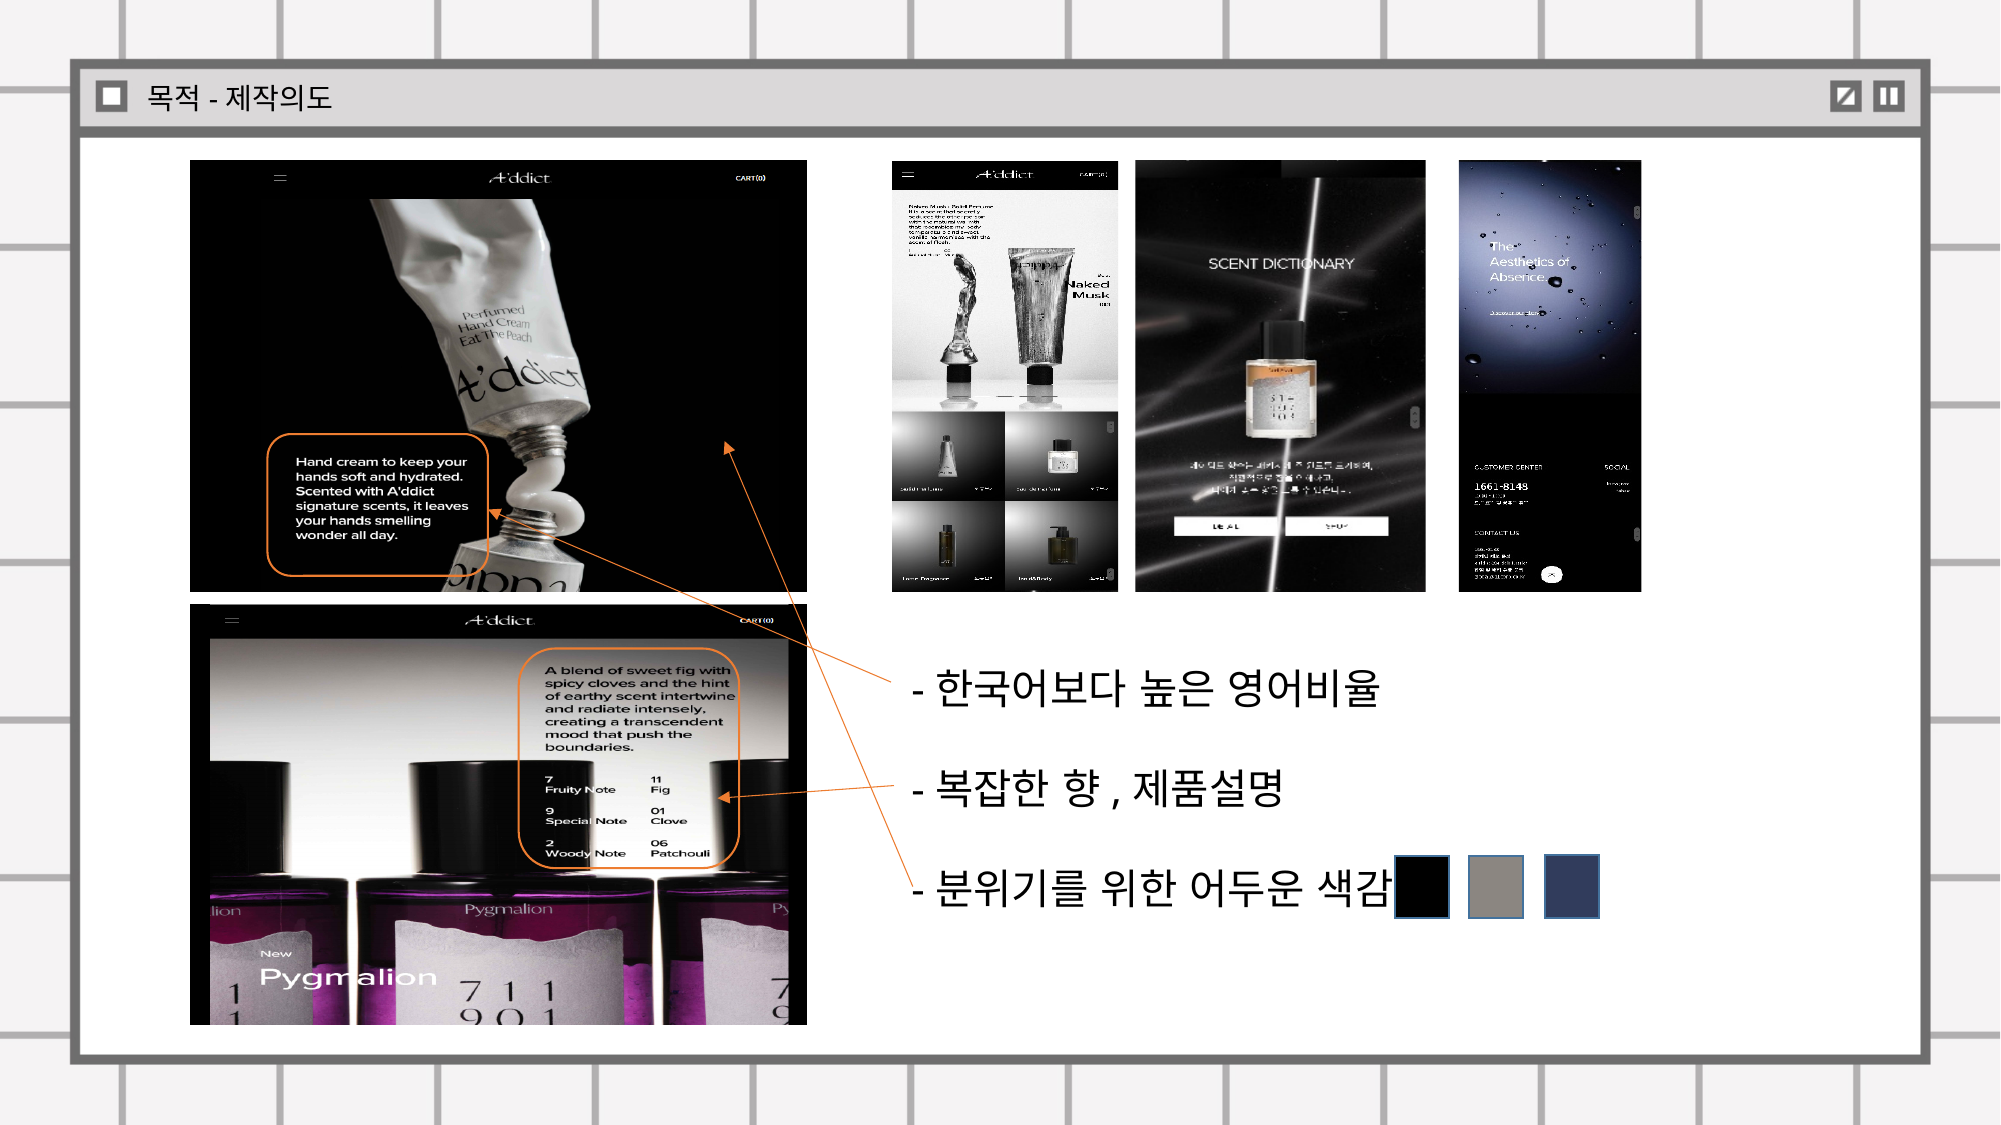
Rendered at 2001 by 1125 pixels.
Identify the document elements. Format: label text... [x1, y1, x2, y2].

text_box [1394, 855, 1450, 919]
text_box [1468, 855, 1524, 919]
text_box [724, 441, 913, 887]
text_box -한국어보다 높은 영어비율 -복잡한 향,제품설명 -분위기를 위한 어두운 색감 [896, 655, 1409, 971]
text_box [1544, 854, 1600, 919]
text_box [487, 509, 724, 683]
picture [0, 0, 2001, 1125]
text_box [717, 785, 724, 799]
text_box 목적-제작의도 [133, 73, 817, 123]
